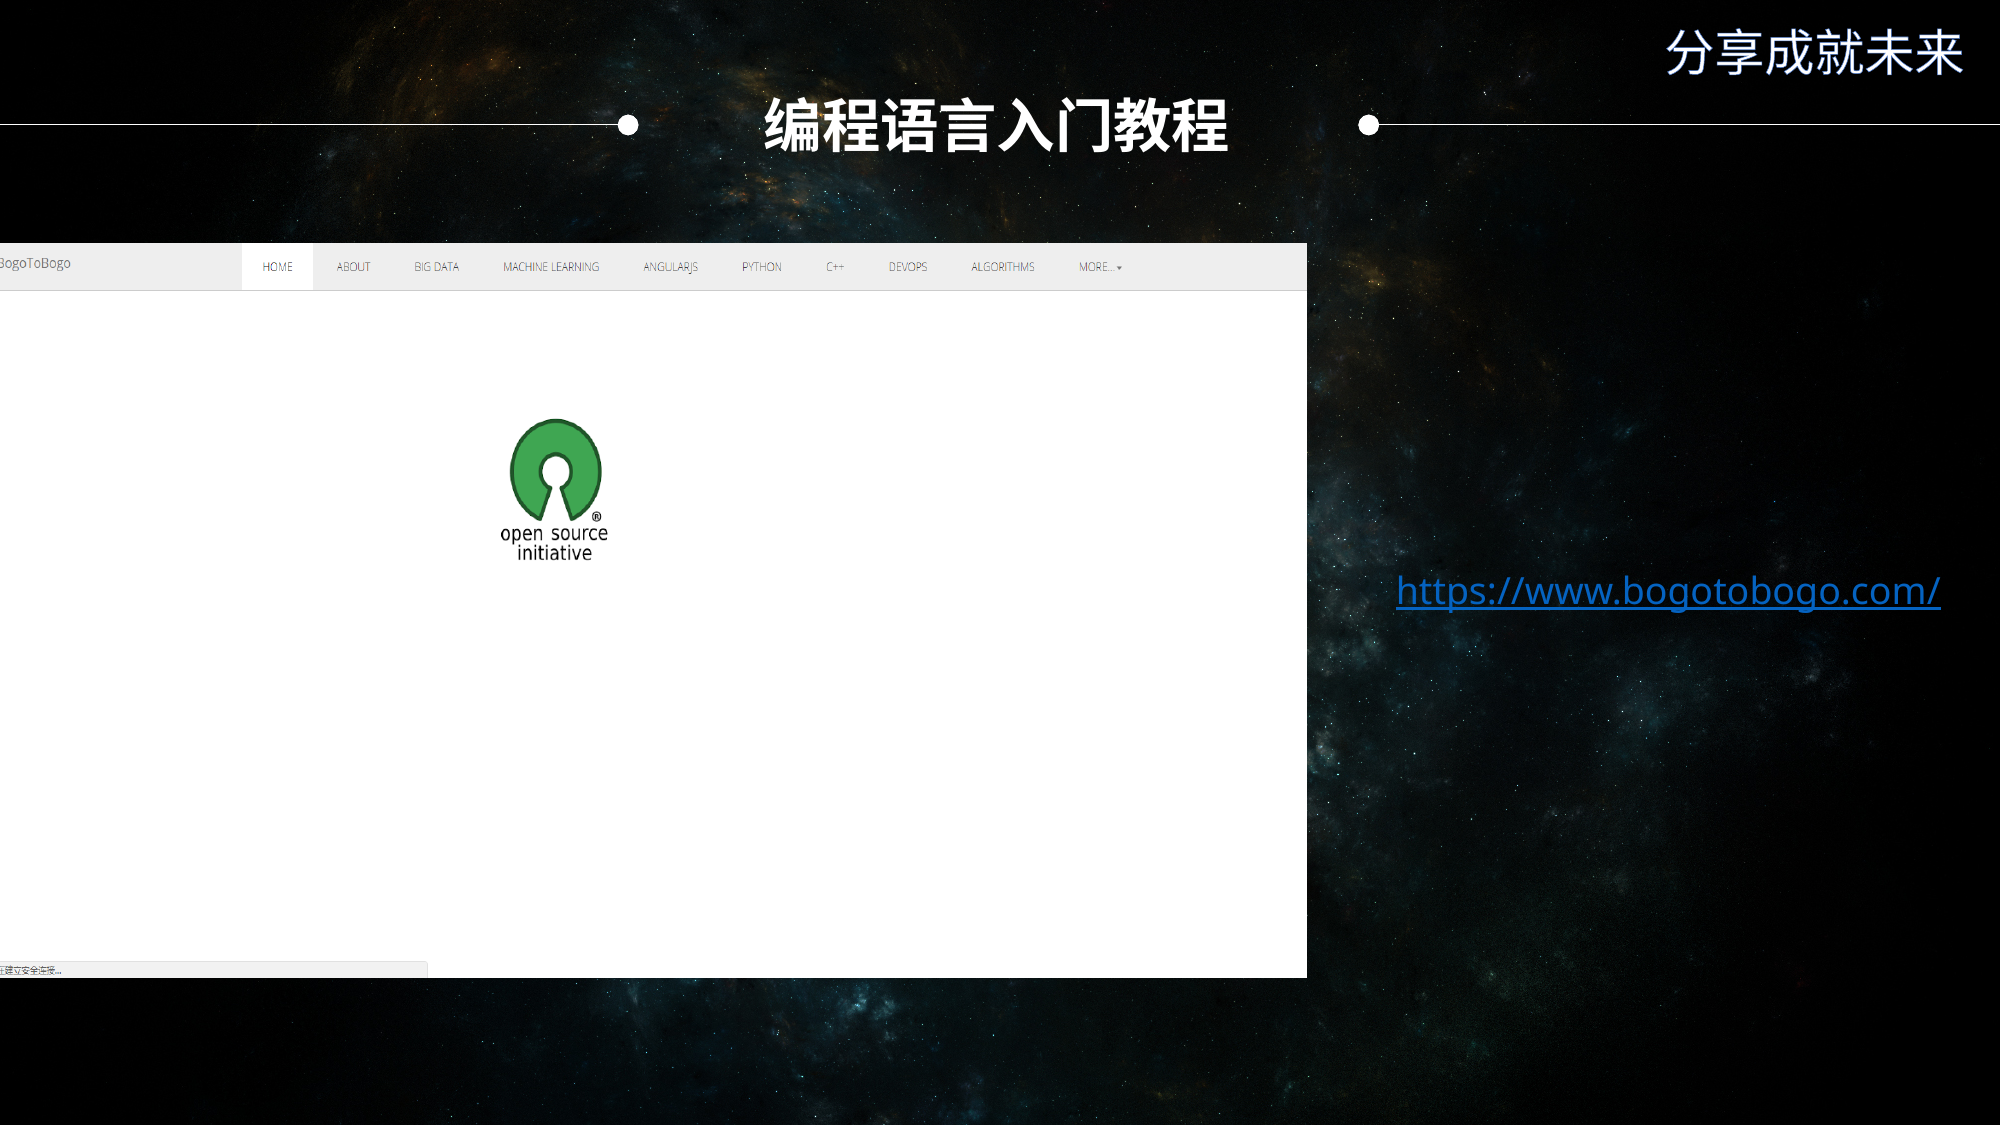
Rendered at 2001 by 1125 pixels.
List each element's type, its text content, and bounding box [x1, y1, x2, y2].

text_box 编程语言入门教程 [749, 82, 1270, 167]
picture [0, 0, 2000, 1125]
text_box https://www.bogotobogo.com/ [1384, 545, 1980, 624]
text_box 分享成就未来 [1649, 13, 1980, 89]
